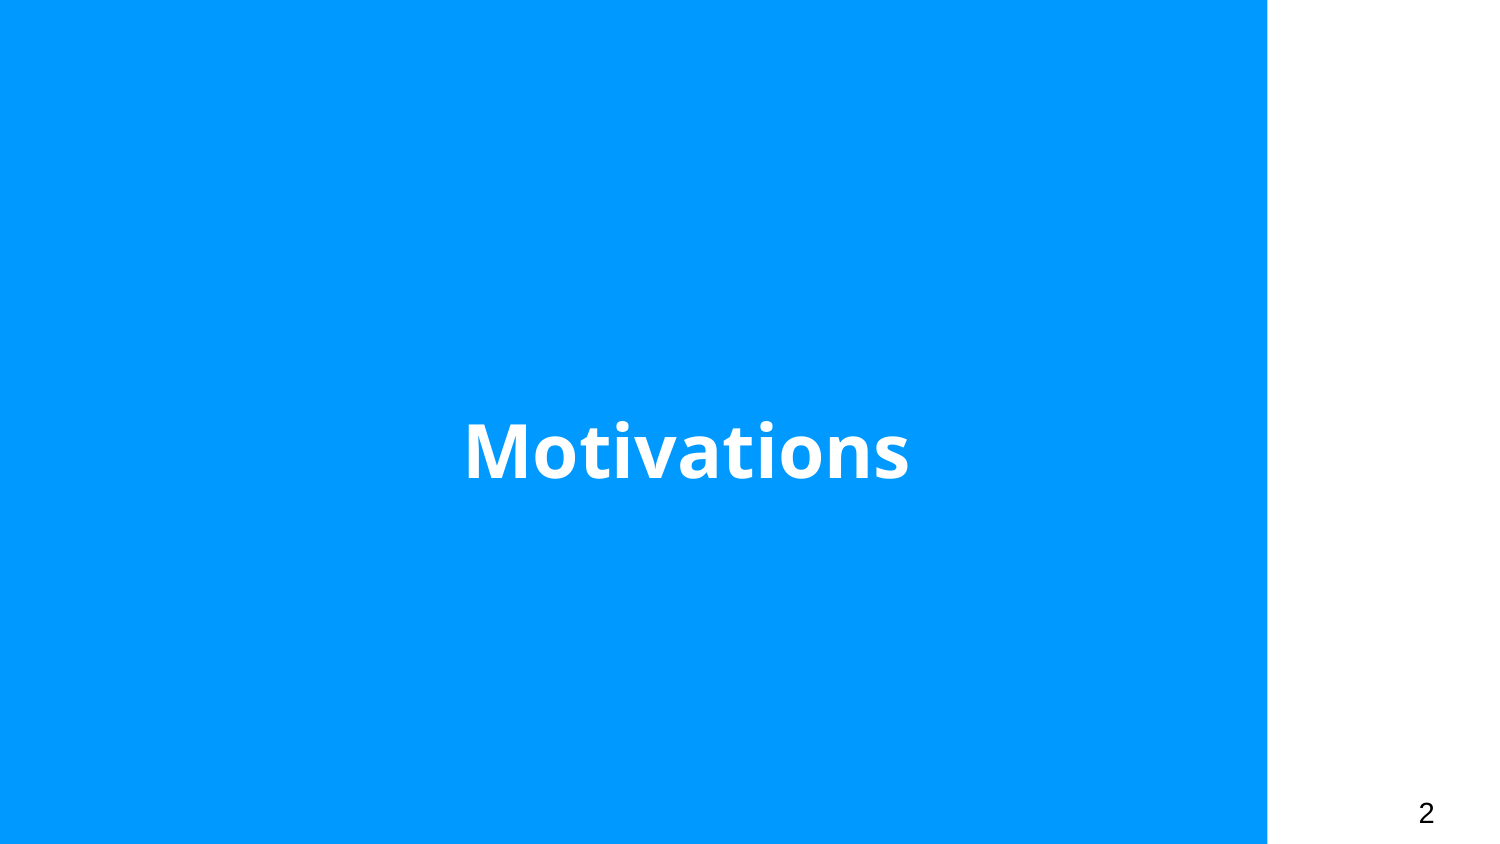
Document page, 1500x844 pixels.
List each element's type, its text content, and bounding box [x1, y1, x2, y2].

slide_number ‹#› [1403, 779, 1494, 844]
list Motivations [106, 223, 1267, 674]
